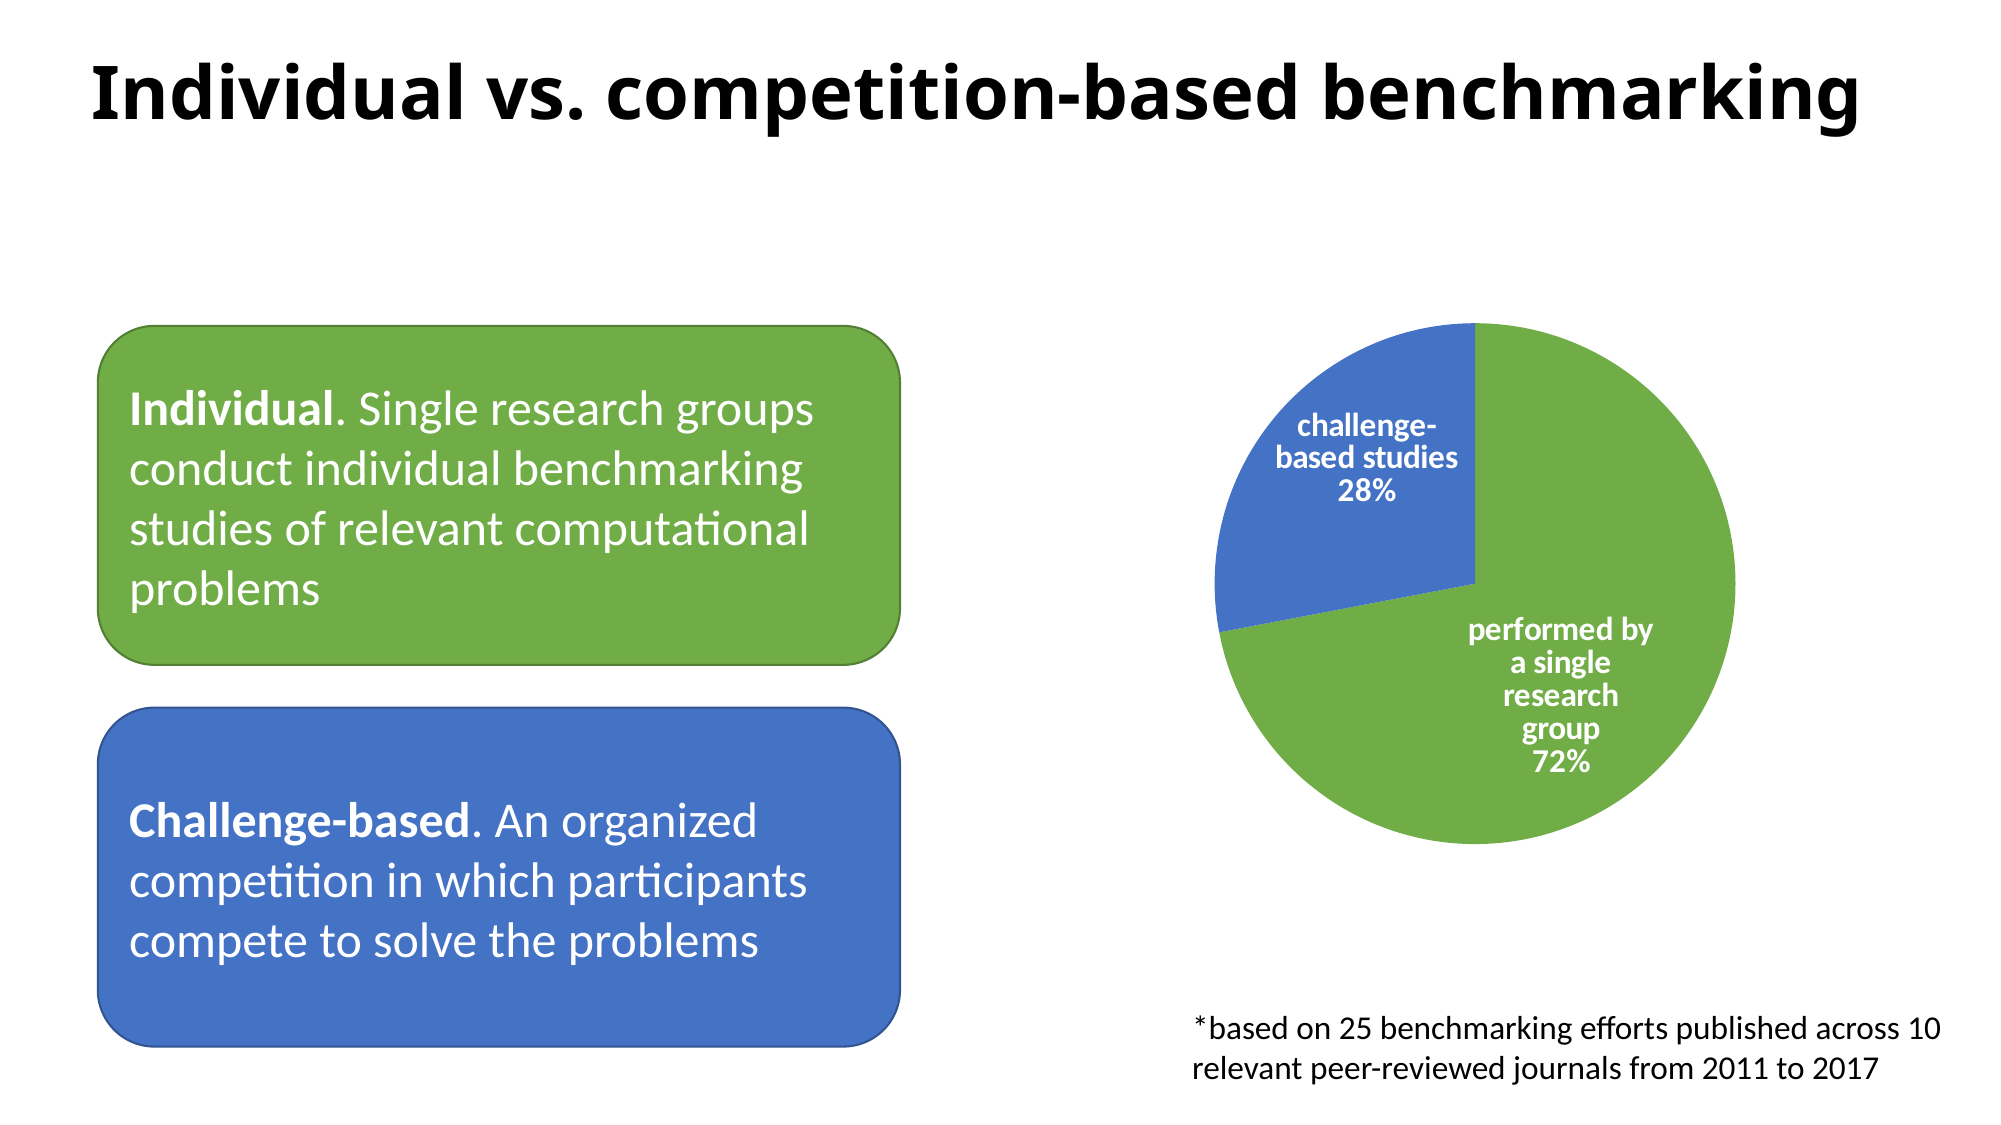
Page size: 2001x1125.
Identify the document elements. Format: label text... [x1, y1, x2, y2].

chart [999, 257, 2000, 910]
text_box Challenge-based. An organized competition in which participants compete to solve the problems [96, 706, 902, 1048]
title Individual vs. competition-based benchmarking [76, 31, 1924, 249]
text_box Individual. Single research groups conduct individual benchmarking studies of relevant computational problems [96, 324, 902, 666]
text_box *based on 25 benchmarking efforts published across 10 relevant peer-reviewed journals from 2011 to 2017 [1177, 998, 1970, 1094]
